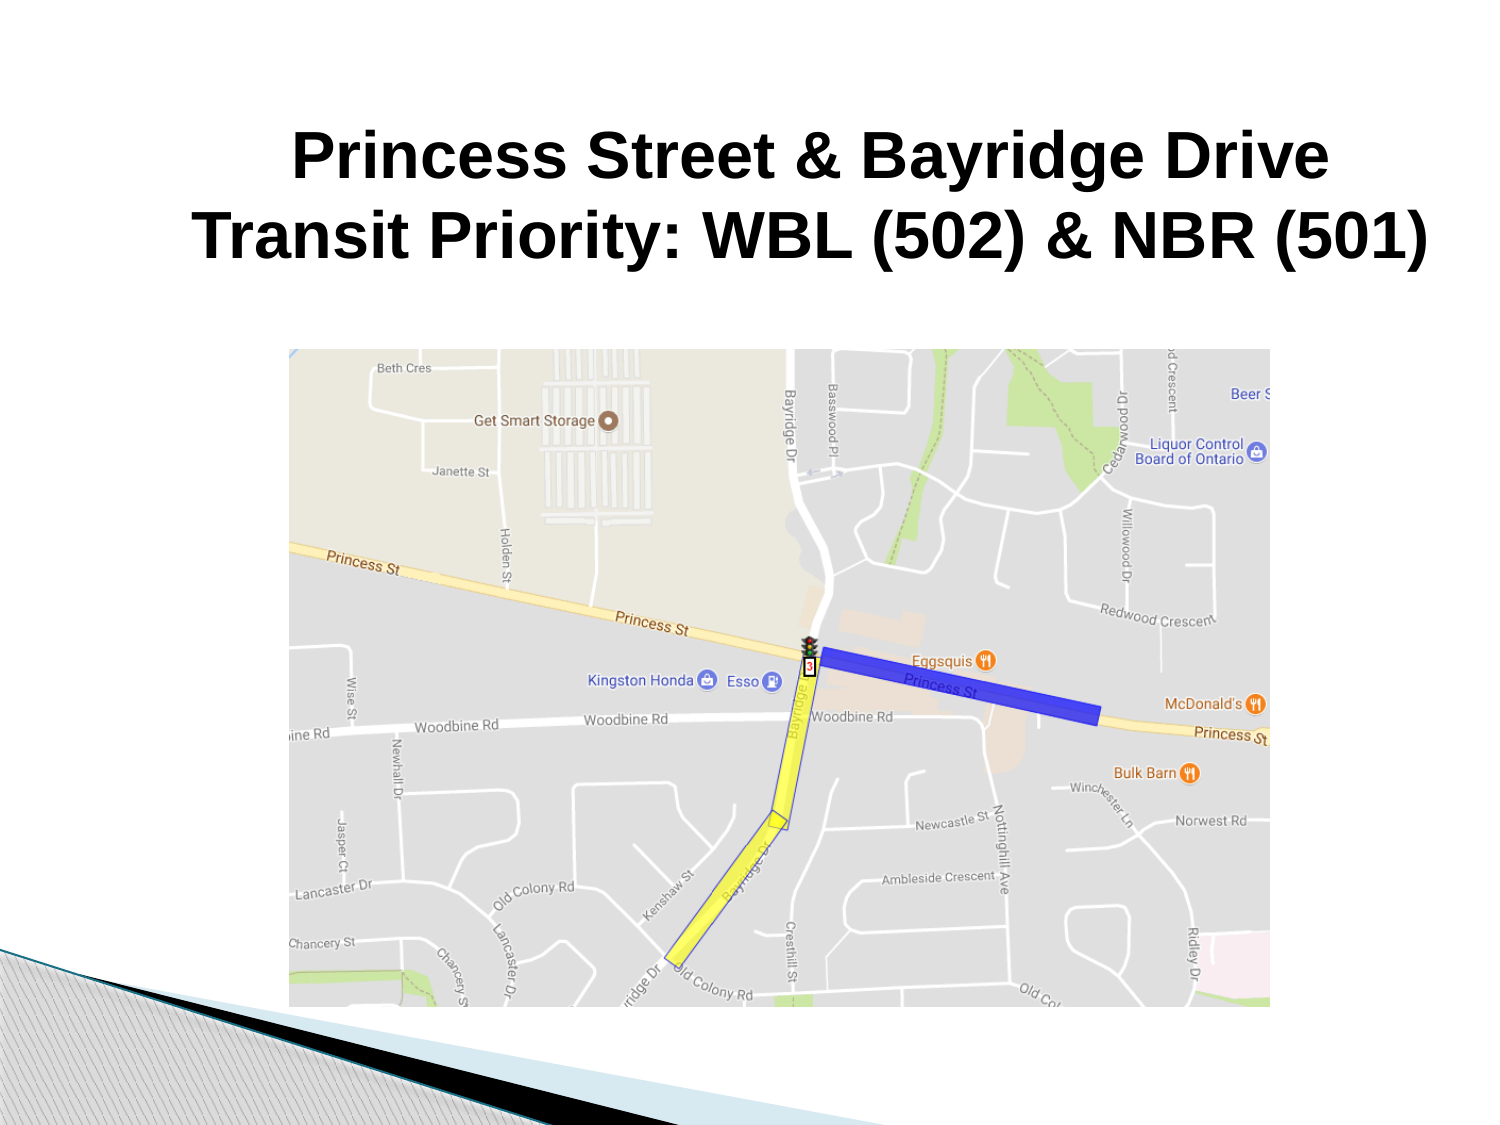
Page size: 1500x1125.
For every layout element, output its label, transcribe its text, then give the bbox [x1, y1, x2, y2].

text_box Princess Street & Bayridge Drive Transit Priority: WBL (502) & NBR (501) [176, 104, 1447, 280]
picture [288, 349, 1271, 1007]
